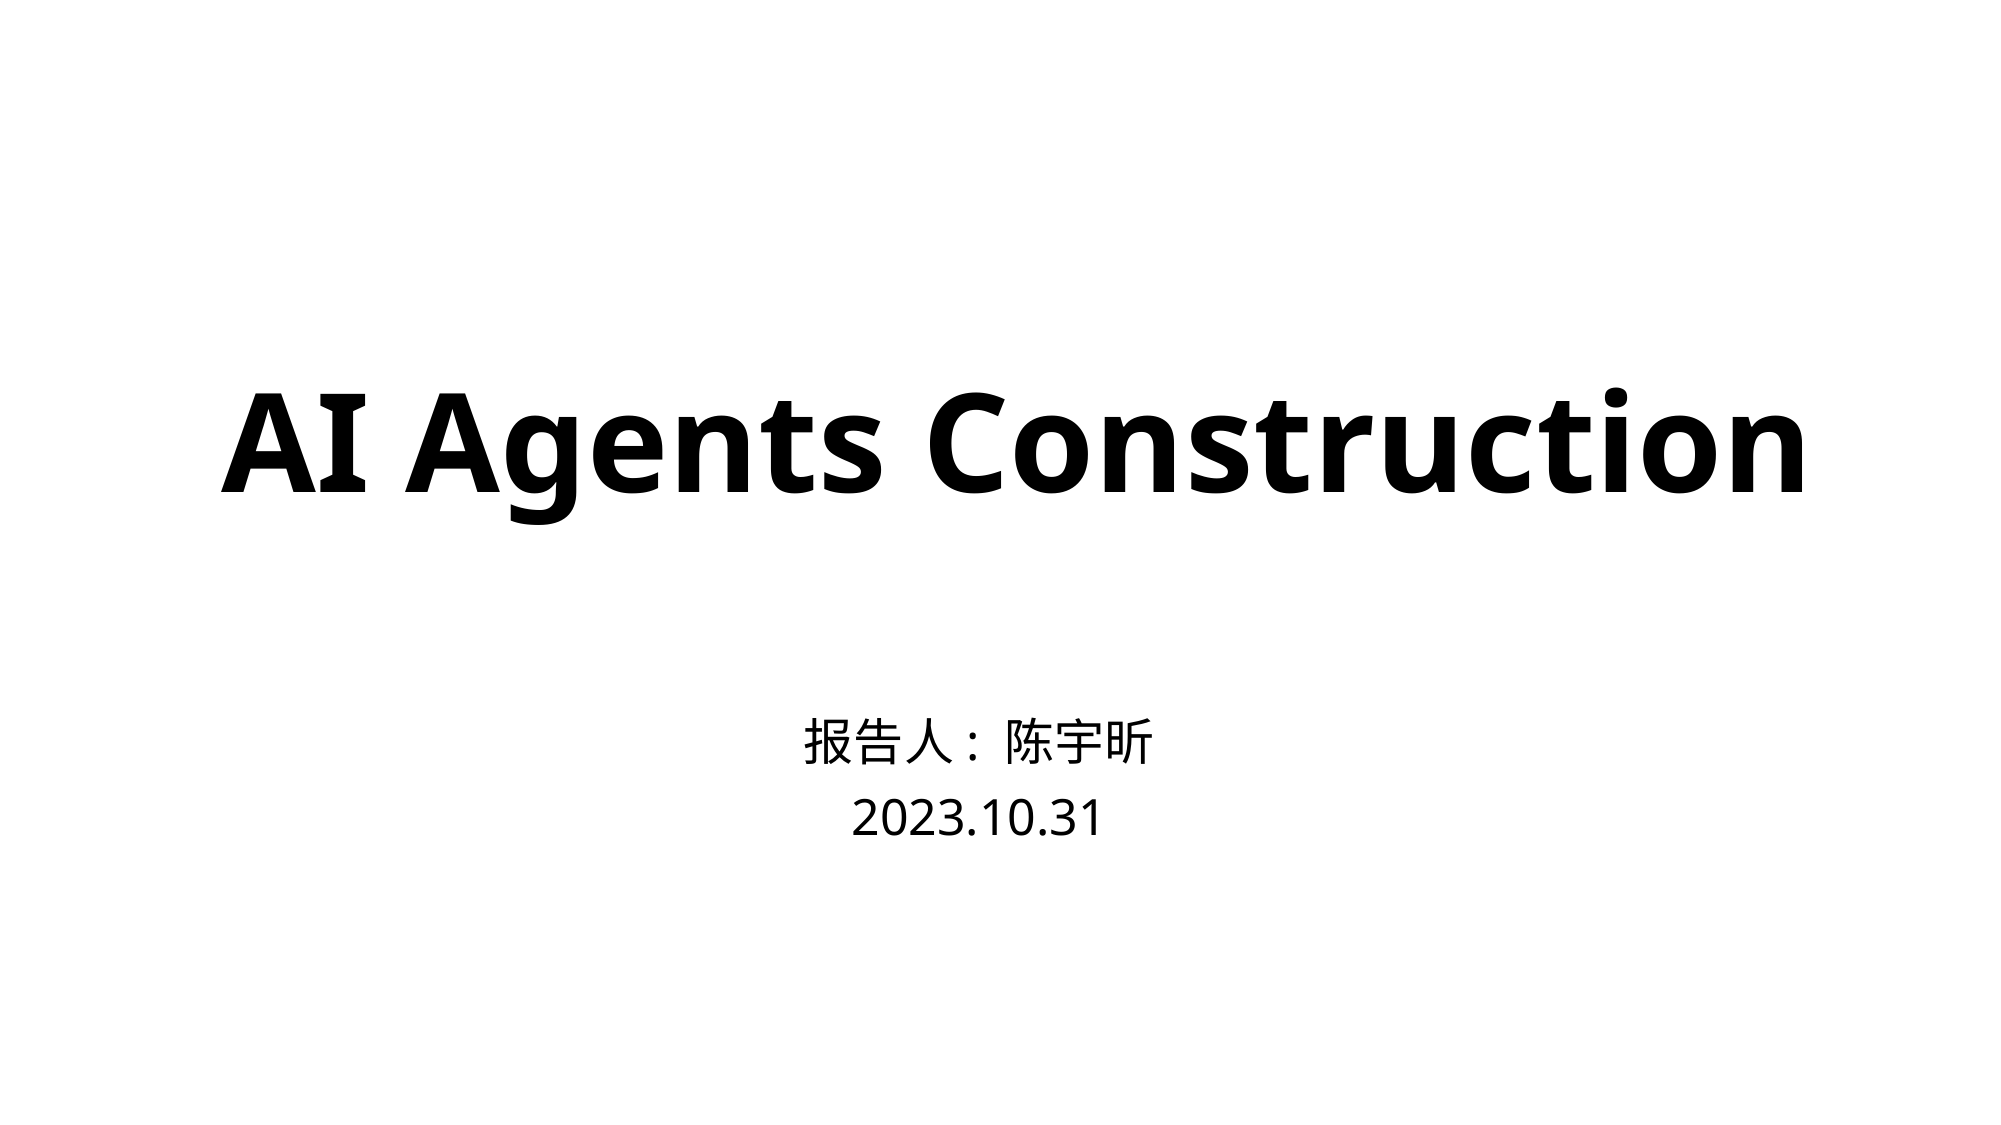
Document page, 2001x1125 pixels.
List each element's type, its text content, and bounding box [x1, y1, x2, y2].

title AI Agents Construction [185, 302, 1851, 695]
subtitle 报告人: 陈宇昕 2023.10.31 [229, 710, 1730, 982]
